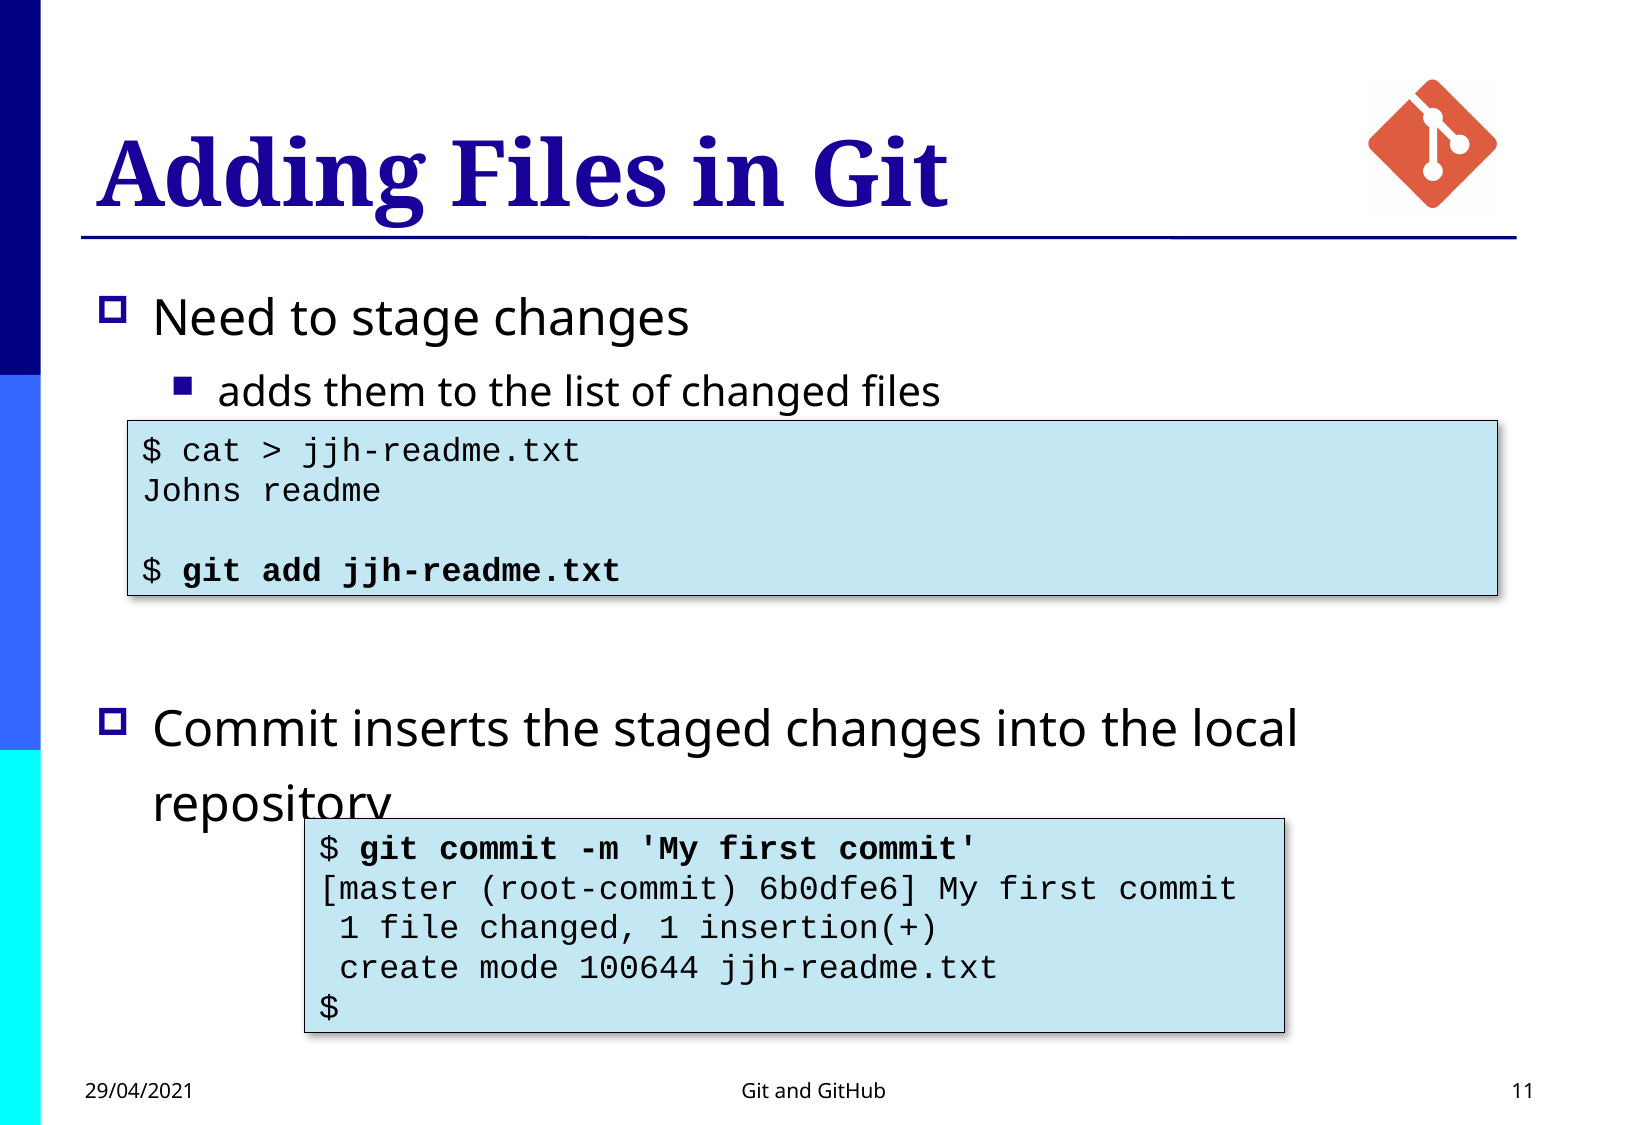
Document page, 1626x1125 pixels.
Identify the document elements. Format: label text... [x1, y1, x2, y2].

footer Git and GitHub [556, 1070, 1071, 1125]
slide_number 11 [1170, 1070, 1550, 1125]
text_box $ git commit -m 'My first commit' [master (root-commit) 6b0dfe6] My first commit 1 file changed, 1 insertion(+) create mode 100644 jjh-readme.txt $ [304, 818, 1285, 1033]
picture [1367, 77, 1498, 216]
text_box $ cat > jjh-readme.txt Johns readme $ git add jjh-readme.txt [127, 420, 1498, 596]
list Need to stage changes adds them to the list of changed files Commit inserts the staged changes into the local repository [81, 262, 1544, 1006]
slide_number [70, 1070, 450, 1125]
title Adding Files in Git [81, 45, 1544, 233]
